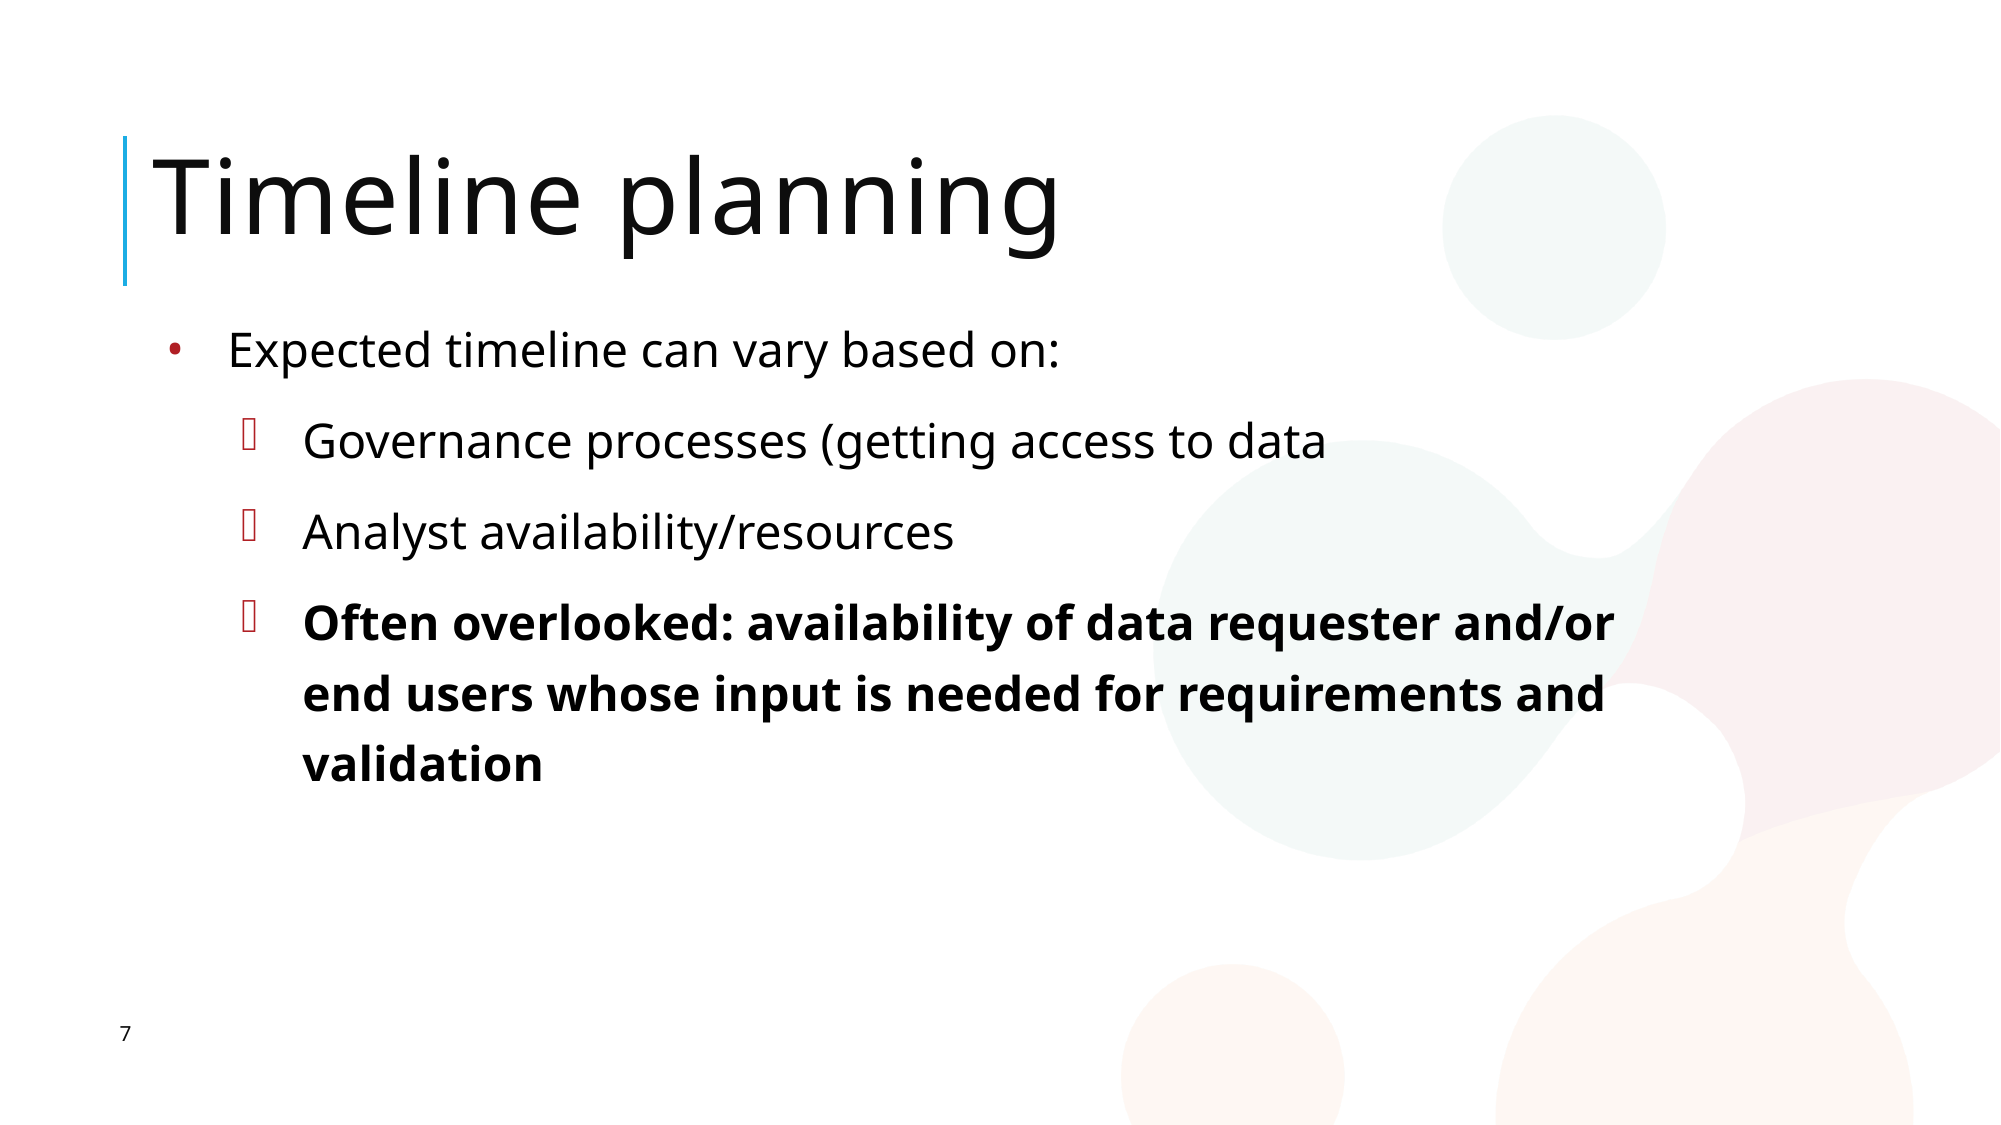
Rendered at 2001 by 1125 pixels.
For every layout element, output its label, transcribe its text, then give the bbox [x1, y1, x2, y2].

slide_number 7 [41, 1004, 147, 1065]
list Expected timeline can vary based on: Governance processes (getting access to data Analyst availability/resources Often overlooked: availability of data requester and/or end users whose input is needed for requirements and validation [137, 299, 1692, 1037]
title Timeline planning [137, 129, 1863, 272]
